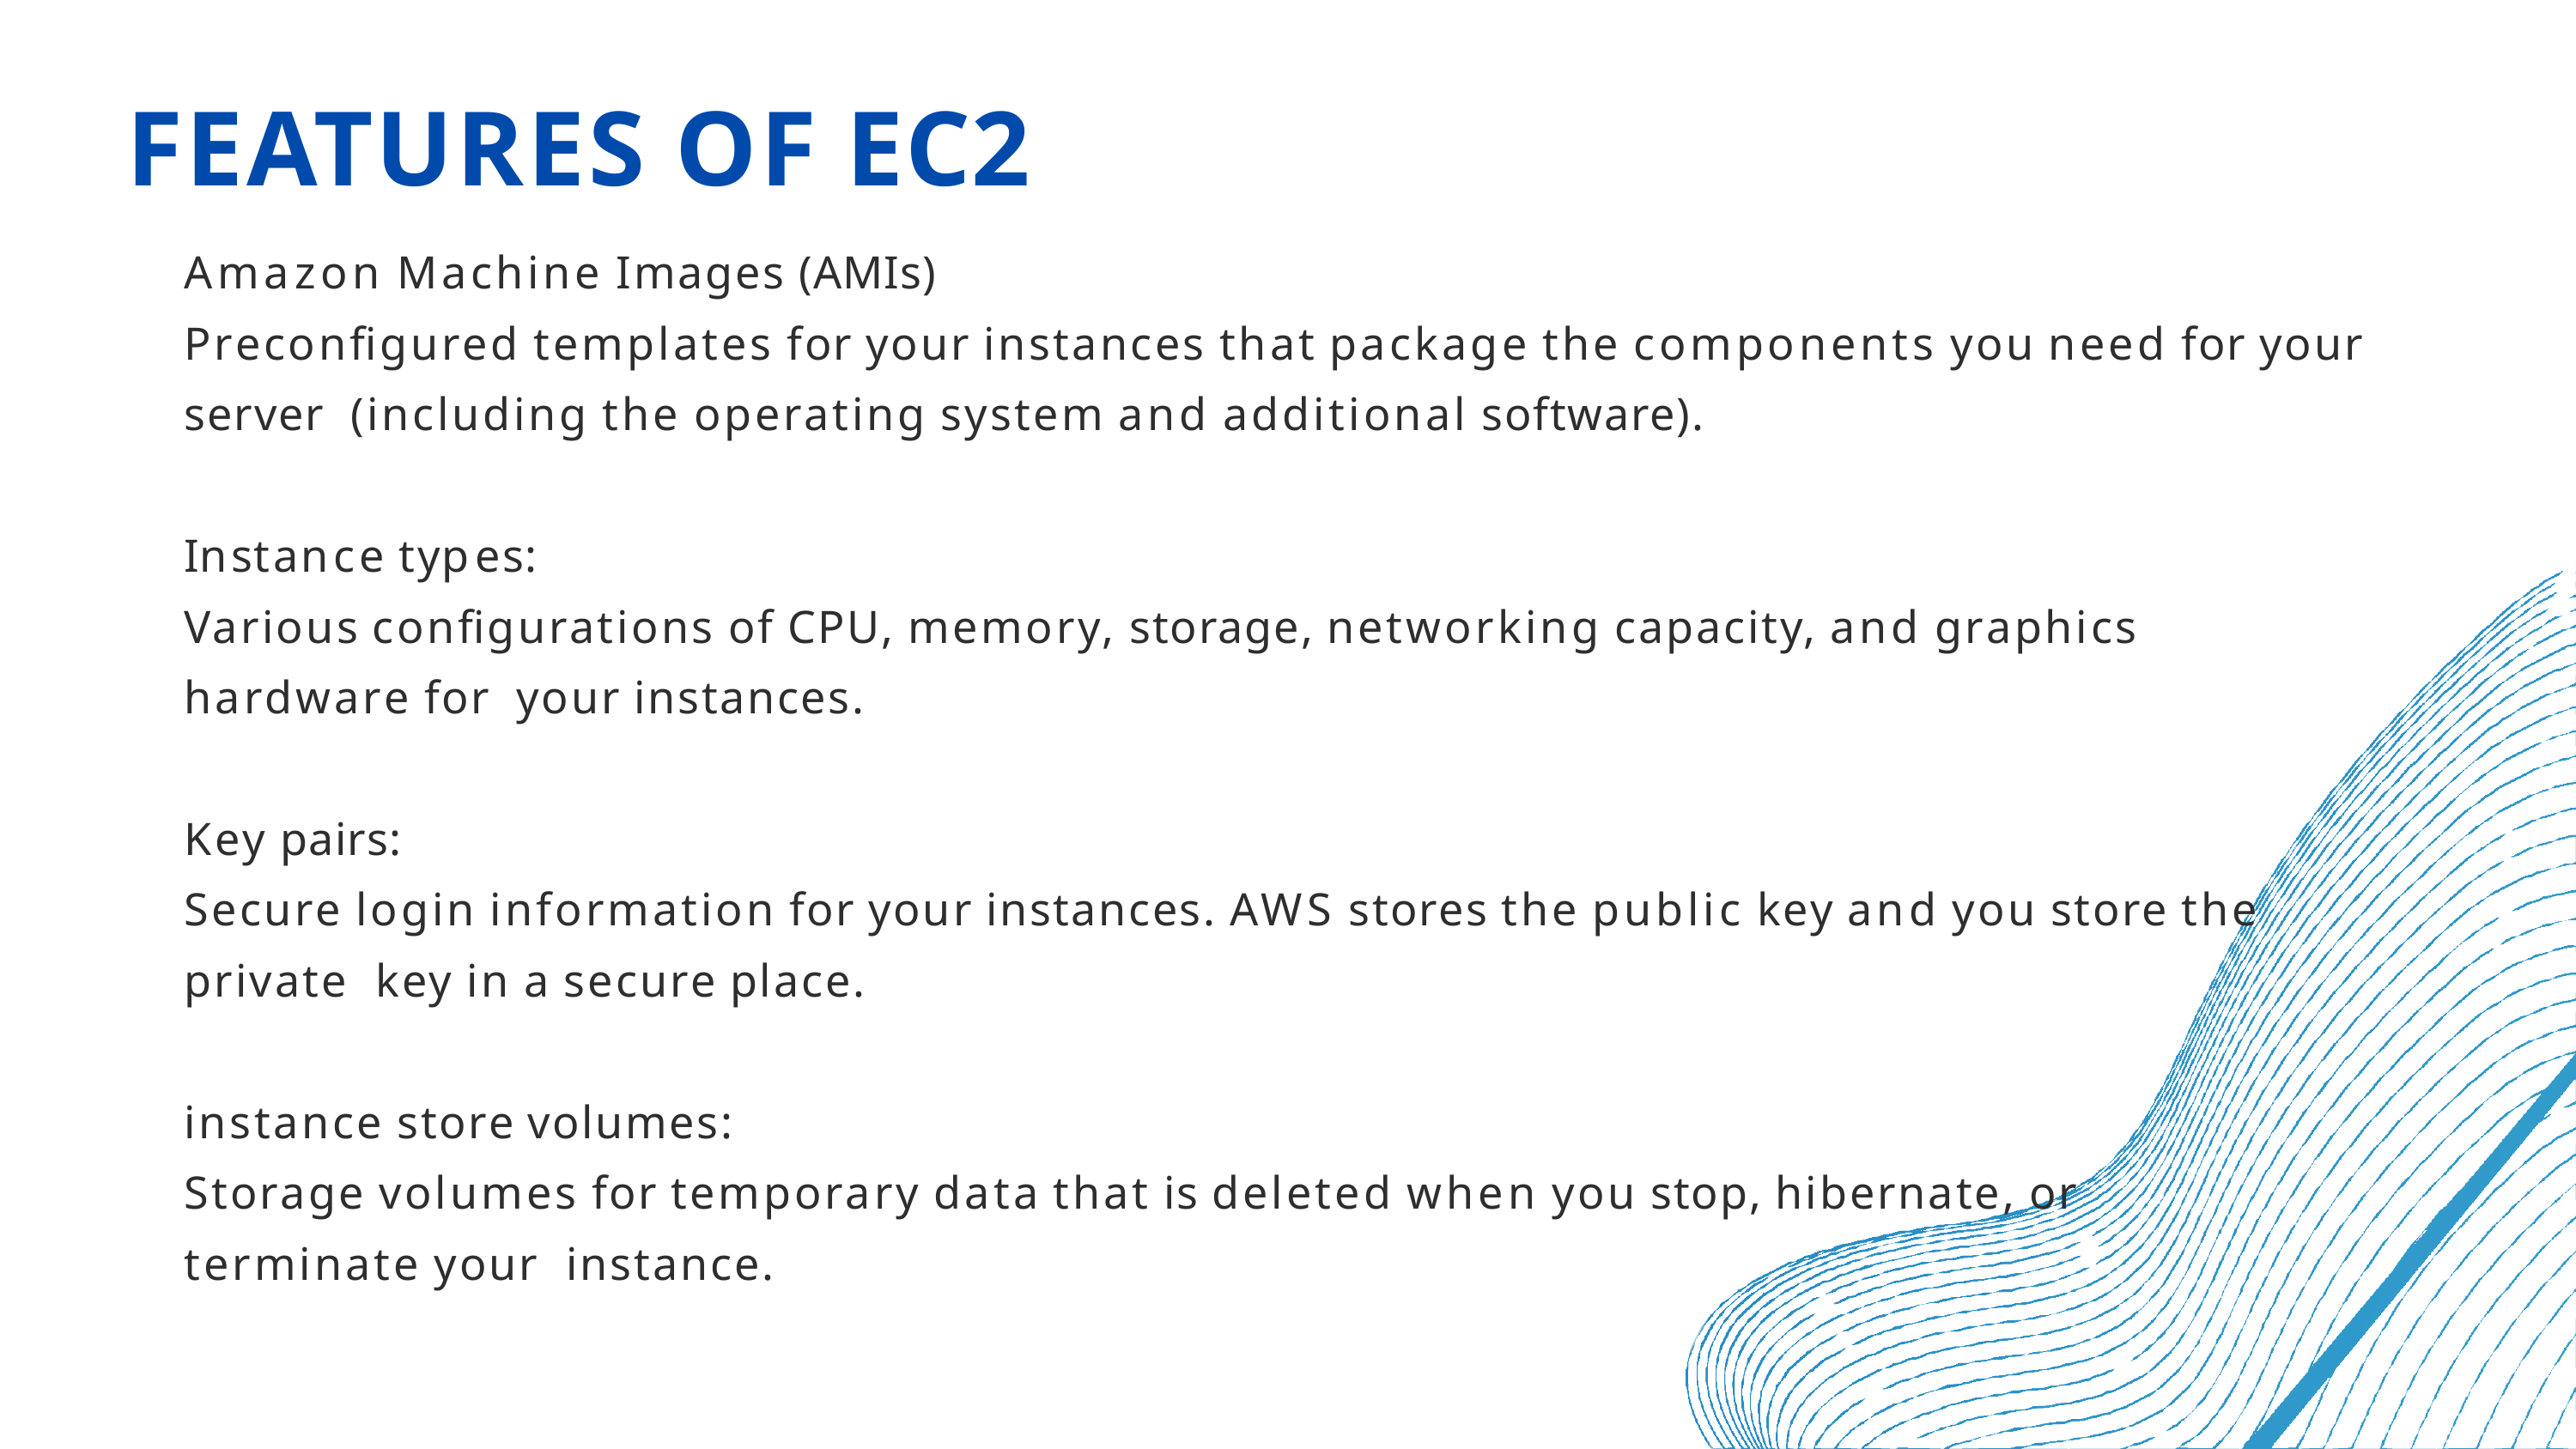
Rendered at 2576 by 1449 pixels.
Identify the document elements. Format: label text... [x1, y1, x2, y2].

text_box Amazon Machine Images (AMIs) Preconfigured templates for your instances that package the components you need for your server (including the operating system and additional software). Instance types: Various configurations of CPU, memory, storage, networking capacity, and graphics hardware for your instances. Key pairs: Secure login information for your instances. AWS stores the public key and you store the private key in a secure place. instance store volumes: Storage volumes for temporary data that is deleted when you stop, hibernate, or terminate your instance. [182, 225, 2374, 1289]
picture [1686, 564, 2576, 1449]
title FEATURES OF EC2 [125, 81, 1084, 325]
